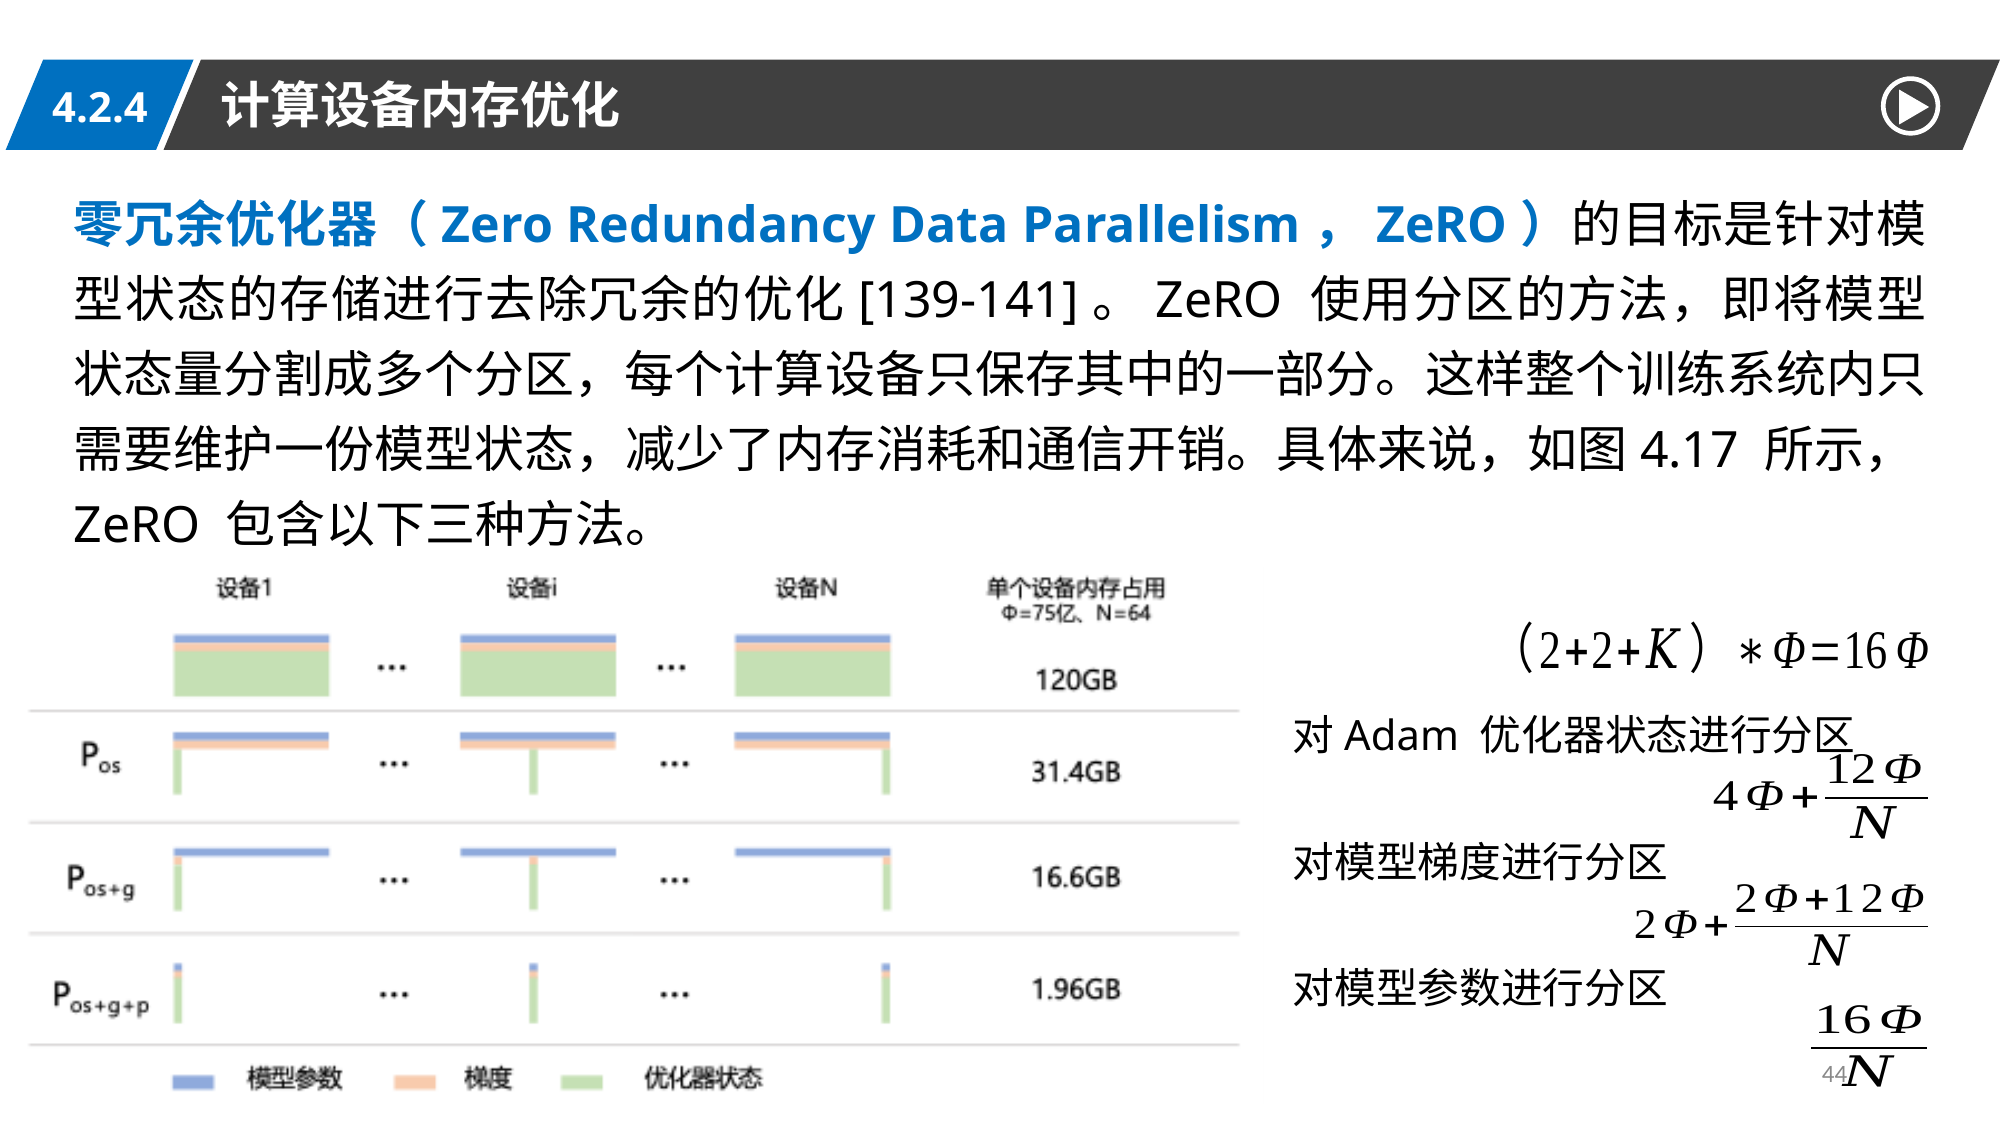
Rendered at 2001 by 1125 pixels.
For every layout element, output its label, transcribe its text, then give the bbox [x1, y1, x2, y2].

text_box 对Adam 优化器状态进行分区 [1277, 701, 1900, 817]
slide_number 44 [1412, 1042, 1863, 1103]
text_box 对模型梯度进行分区 [1277, 828, 1900, 893]
text_box 4.2.4 [31, 73, 169, 138]
text_box 对模型参数进行分区 [1277, 954, 1900, 1020]
text_box [163, 59, 2000, 150]
text_box [5, 88, 161, 150]
picture [2, 567, 1264, 1104]
text_box 零冗余优化器（Zero Redundancy Data Parallelism，ZeRO）的目标是针对模型状态的存储进行去除冗余的优化[139-141]。ZeRO 使用分区的方法，即将模型状态量分割成多个分区，每个计算设备只保存其中的一部分。这样整个训练系统内只需要维护一份模型状态，减少了内存消耗和通信开销。具体来说，如图4.17 所示，ZeRO 包含以下三种方法。 [58, 170, 1942, 561]
text_box 计算设备内存优化 [205, 66, 636, 142]
text_box [37, 59, 194, 119]
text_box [1883, 78, 1939, 134]
